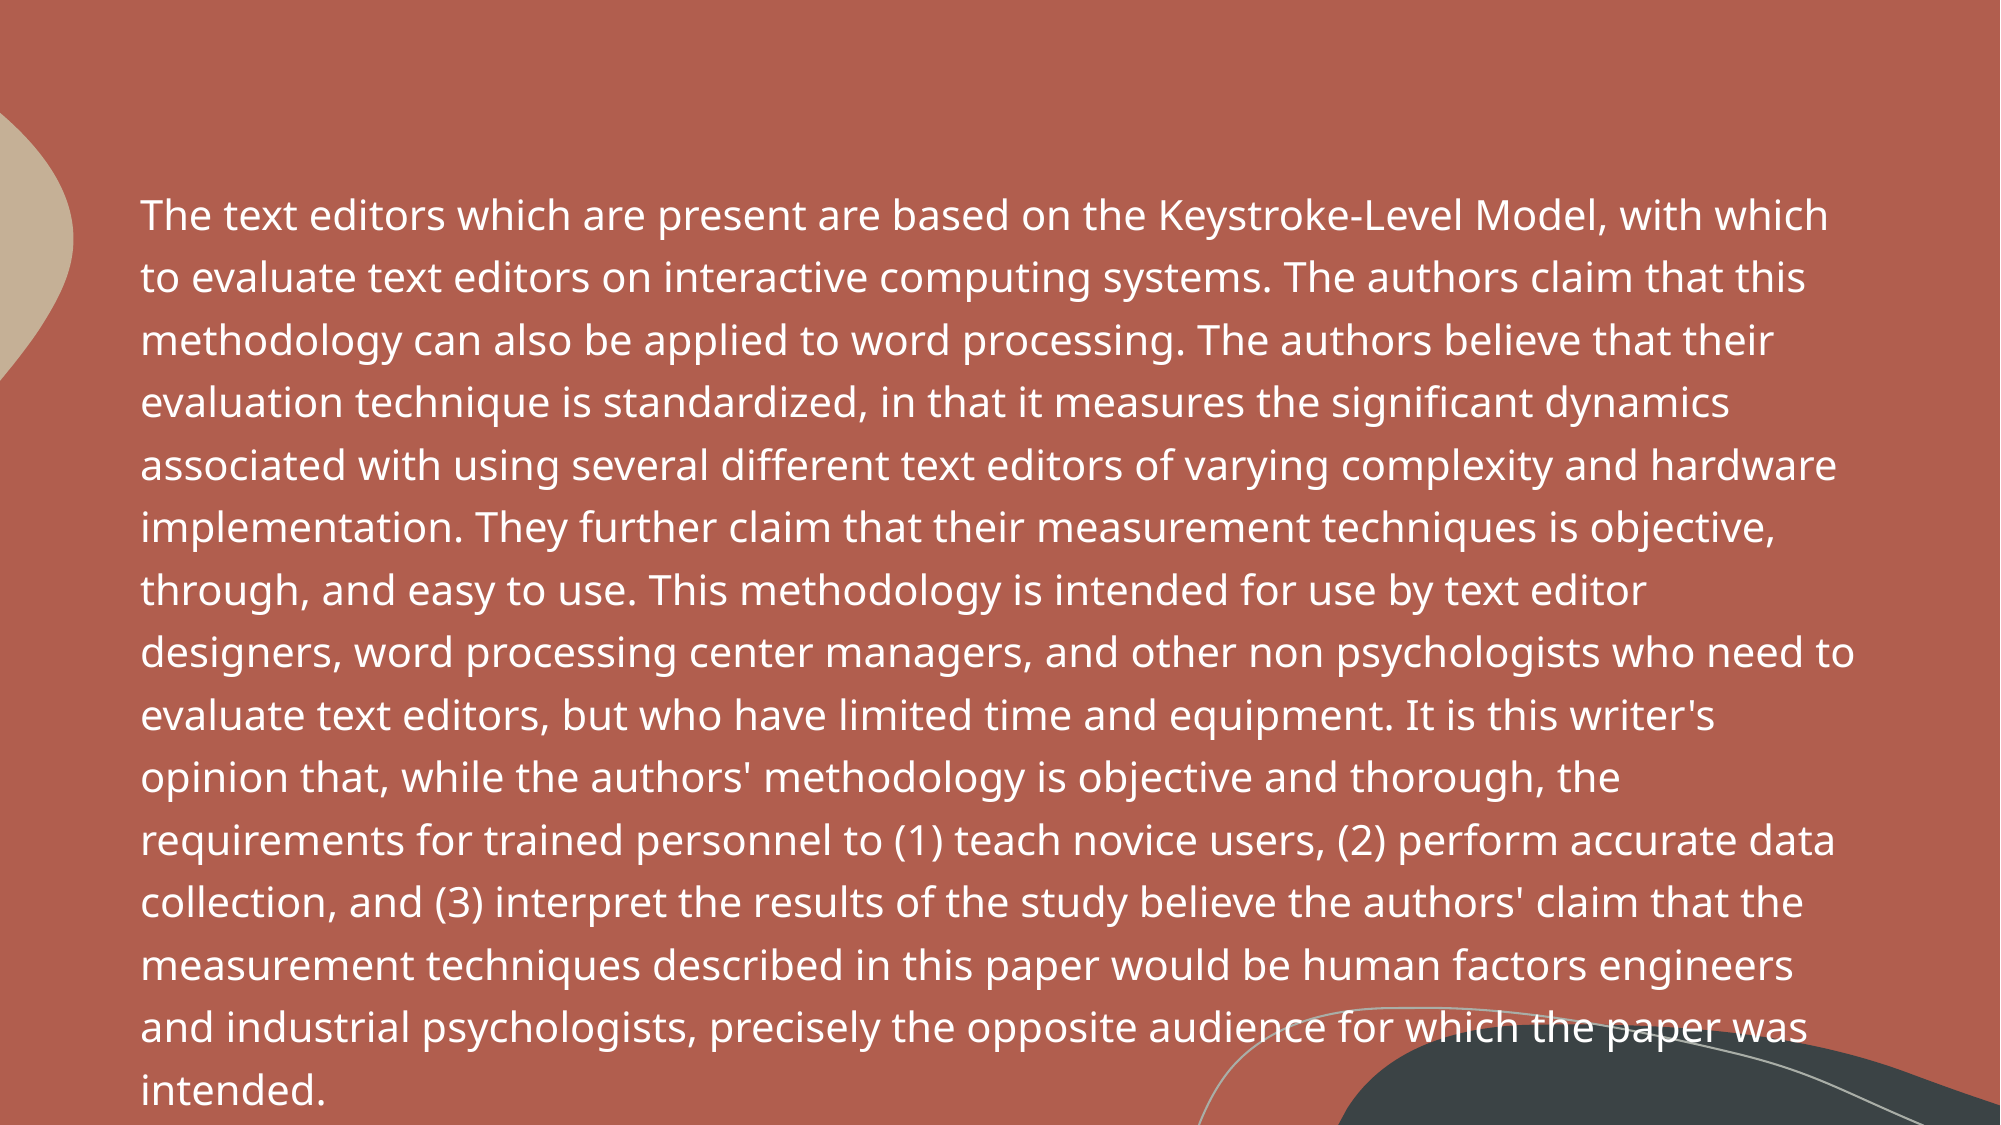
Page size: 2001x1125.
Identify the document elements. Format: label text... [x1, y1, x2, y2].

list The text editors which are present are based on the Keystroke-Level Model, with which to evaluate text editors on interactive computing systems. The authors claim that this methodology can also be applied to word processing. The authors believe that their evaluation technique is standardized, in that it measures the significant dynamics associated with using several different text editors of varying complexity and hardware implementation. They further claim that their measurement techniques is objective, through, and easy to use. This methodology is intended for use by text editor designers, word processing center managers, and other non psychologists who need to evaluate text editors, but who have limited time and equipment. It is this writer's opinion that, while the authors' methodology is objective and thorough, the requirements for trained personnel to (1) teach novice users, (2) perform accurate data collection, and (3) interpret the results of the study believe the authors' claim that the measurement techniques described in this paper would be human factors engineers and industrial psychologists, precisely the opposite audience for which the paper was intended. [125, 168, 1875, 1002]
